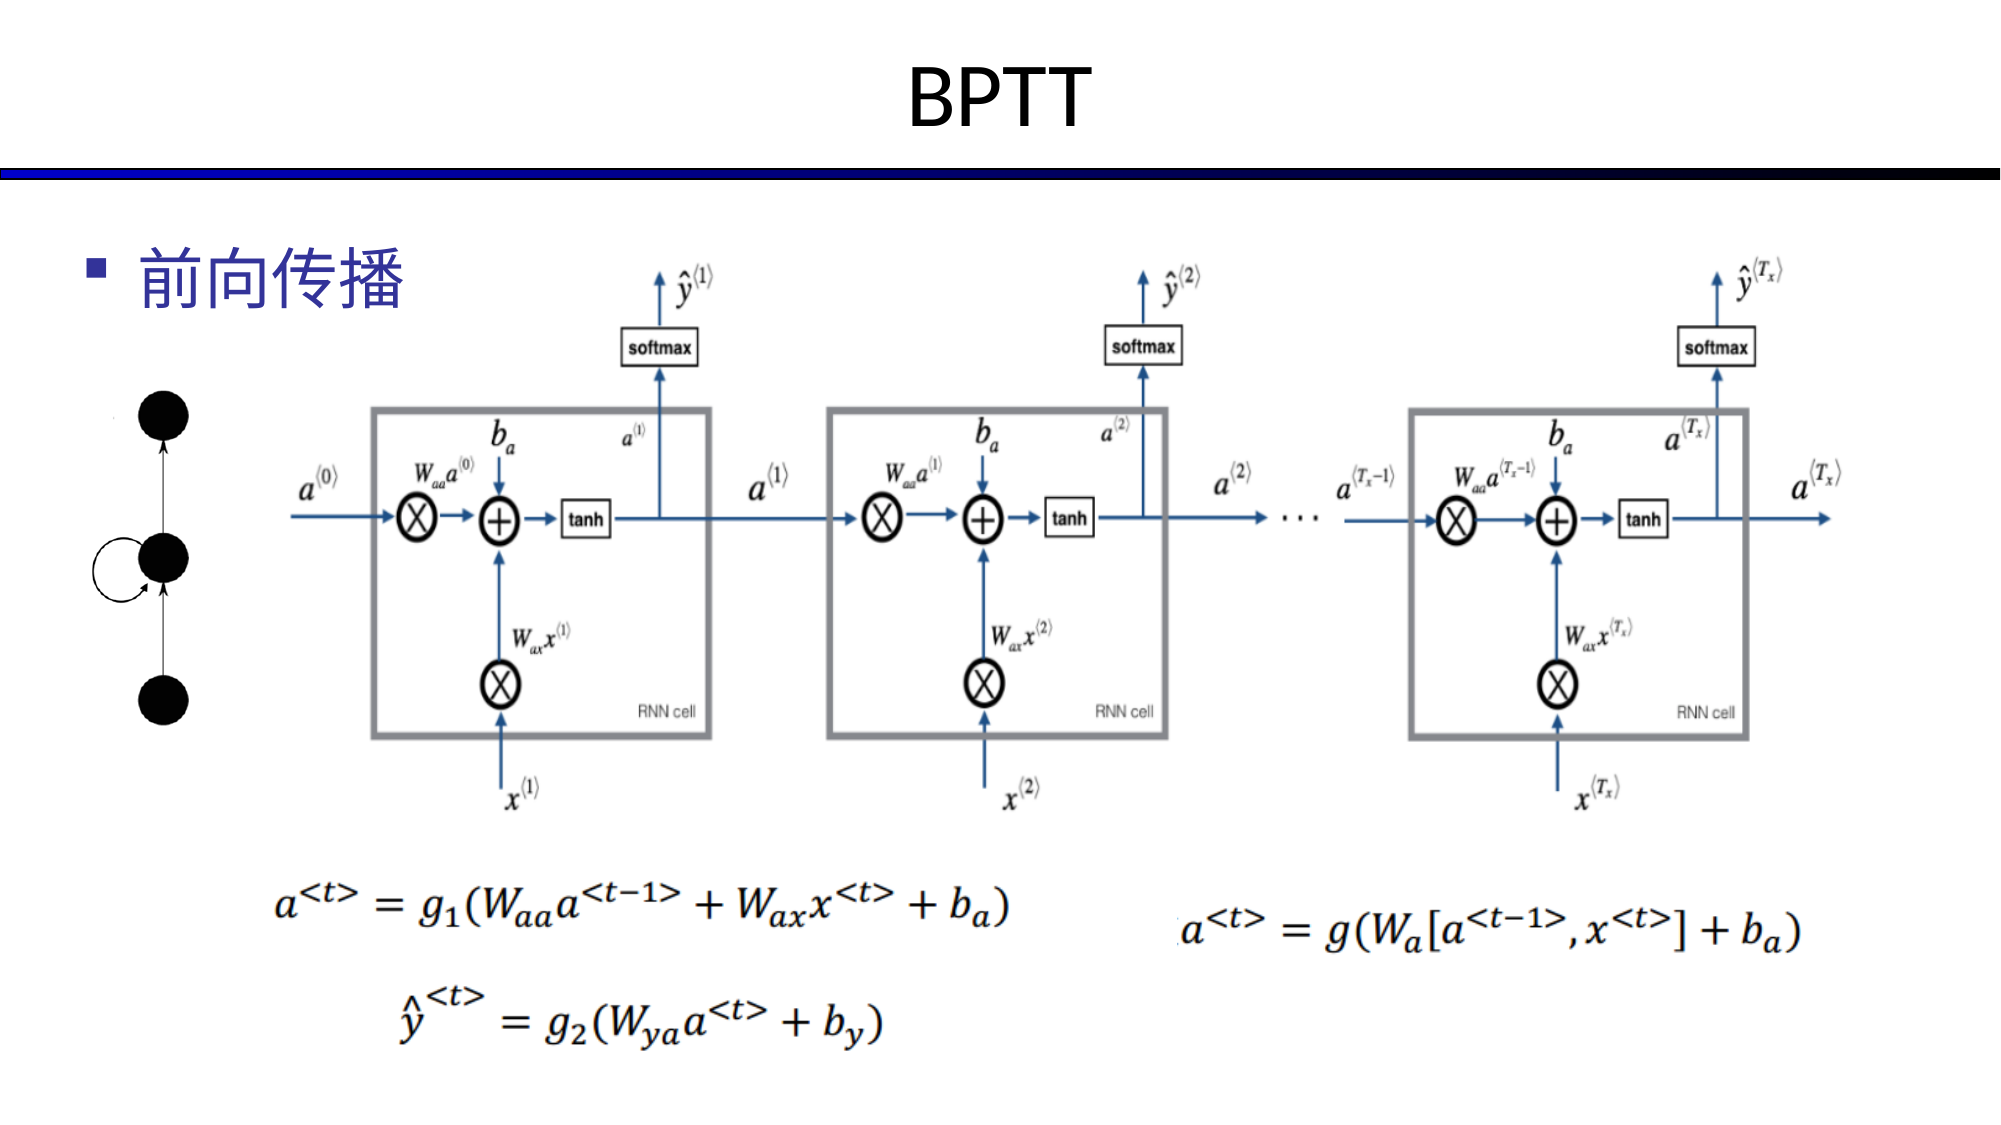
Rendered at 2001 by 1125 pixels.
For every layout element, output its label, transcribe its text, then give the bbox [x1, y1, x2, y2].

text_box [84, 379, 218, 734]
list 前向传播 [66, 228, 1934, 1006]
picture [1177, 893, 1812, 967]
picture [256, 866, 1037, 1065]
picture [256, 229, 1887, 837]
title BPTT [0, 0, 2000, 184]
